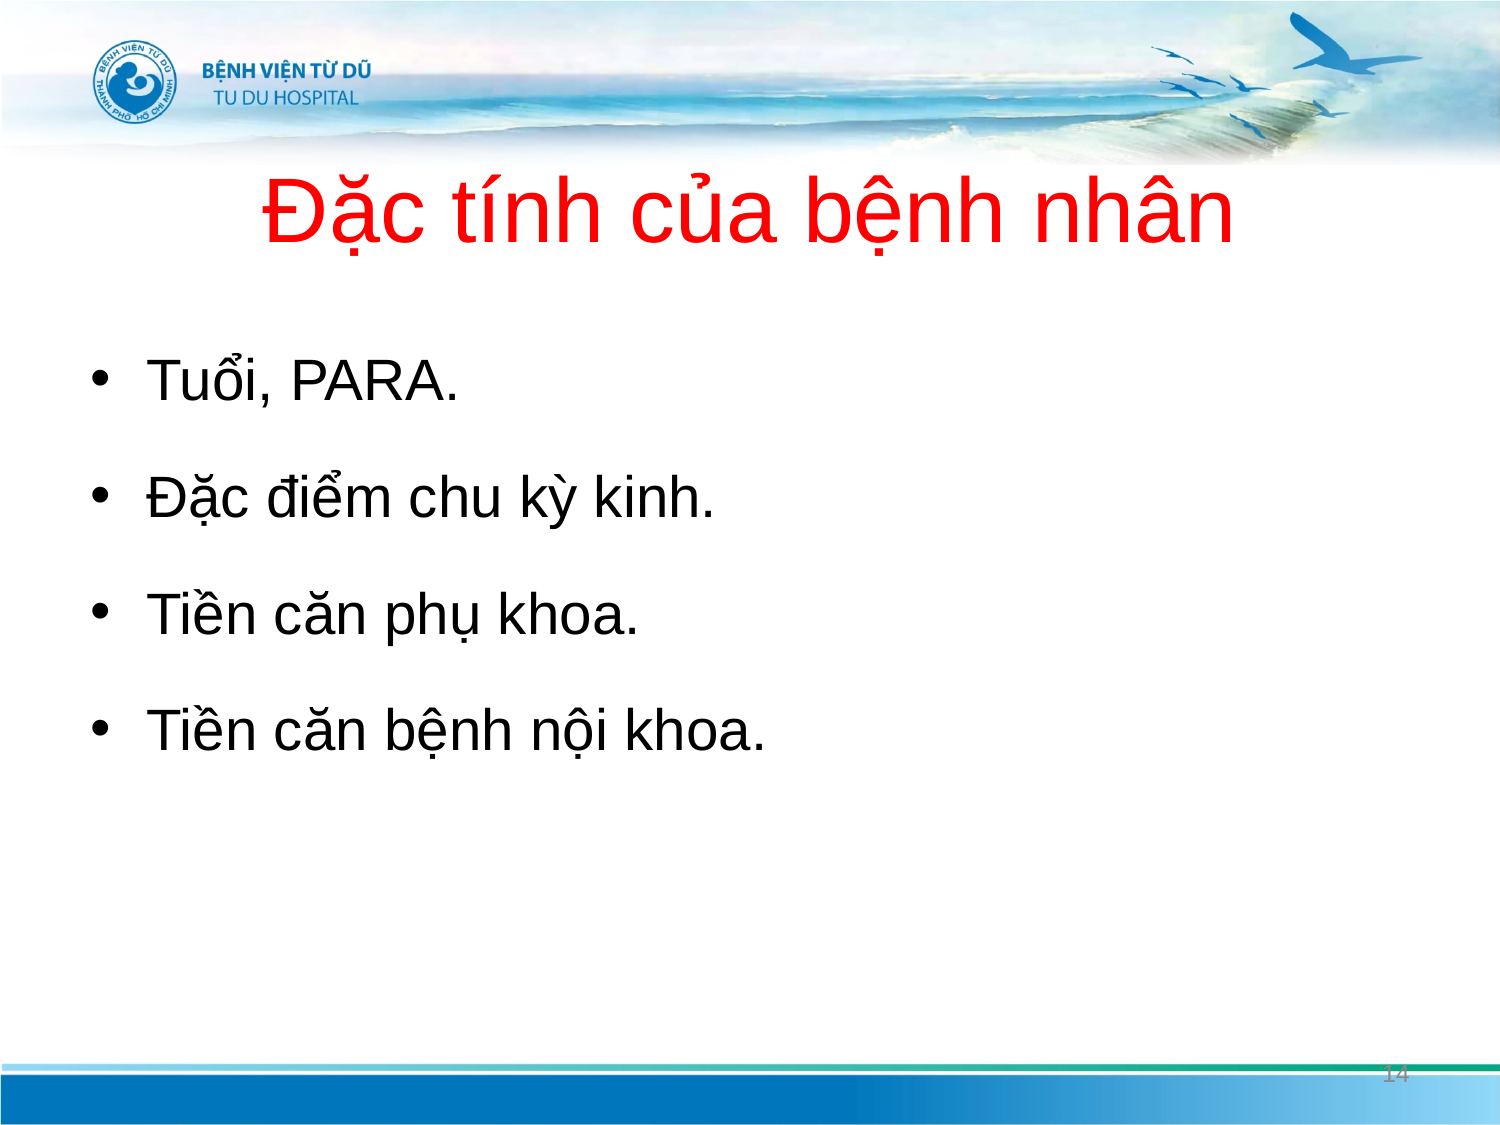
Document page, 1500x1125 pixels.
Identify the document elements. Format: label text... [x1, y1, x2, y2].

picture [0, 0, 1500, 1125]
title Đặc tính của bệnh nhân [75, 149, 1425, 263]
slide_number 14 [1074, 1042, 1425, 1103]
list Tuổi, PARA. Đặc điểm chu kỳ kinh. Tiền căn phụ khoa. Tiền căn bệnh nội khoa. [75, 299, 1425, 1005]
